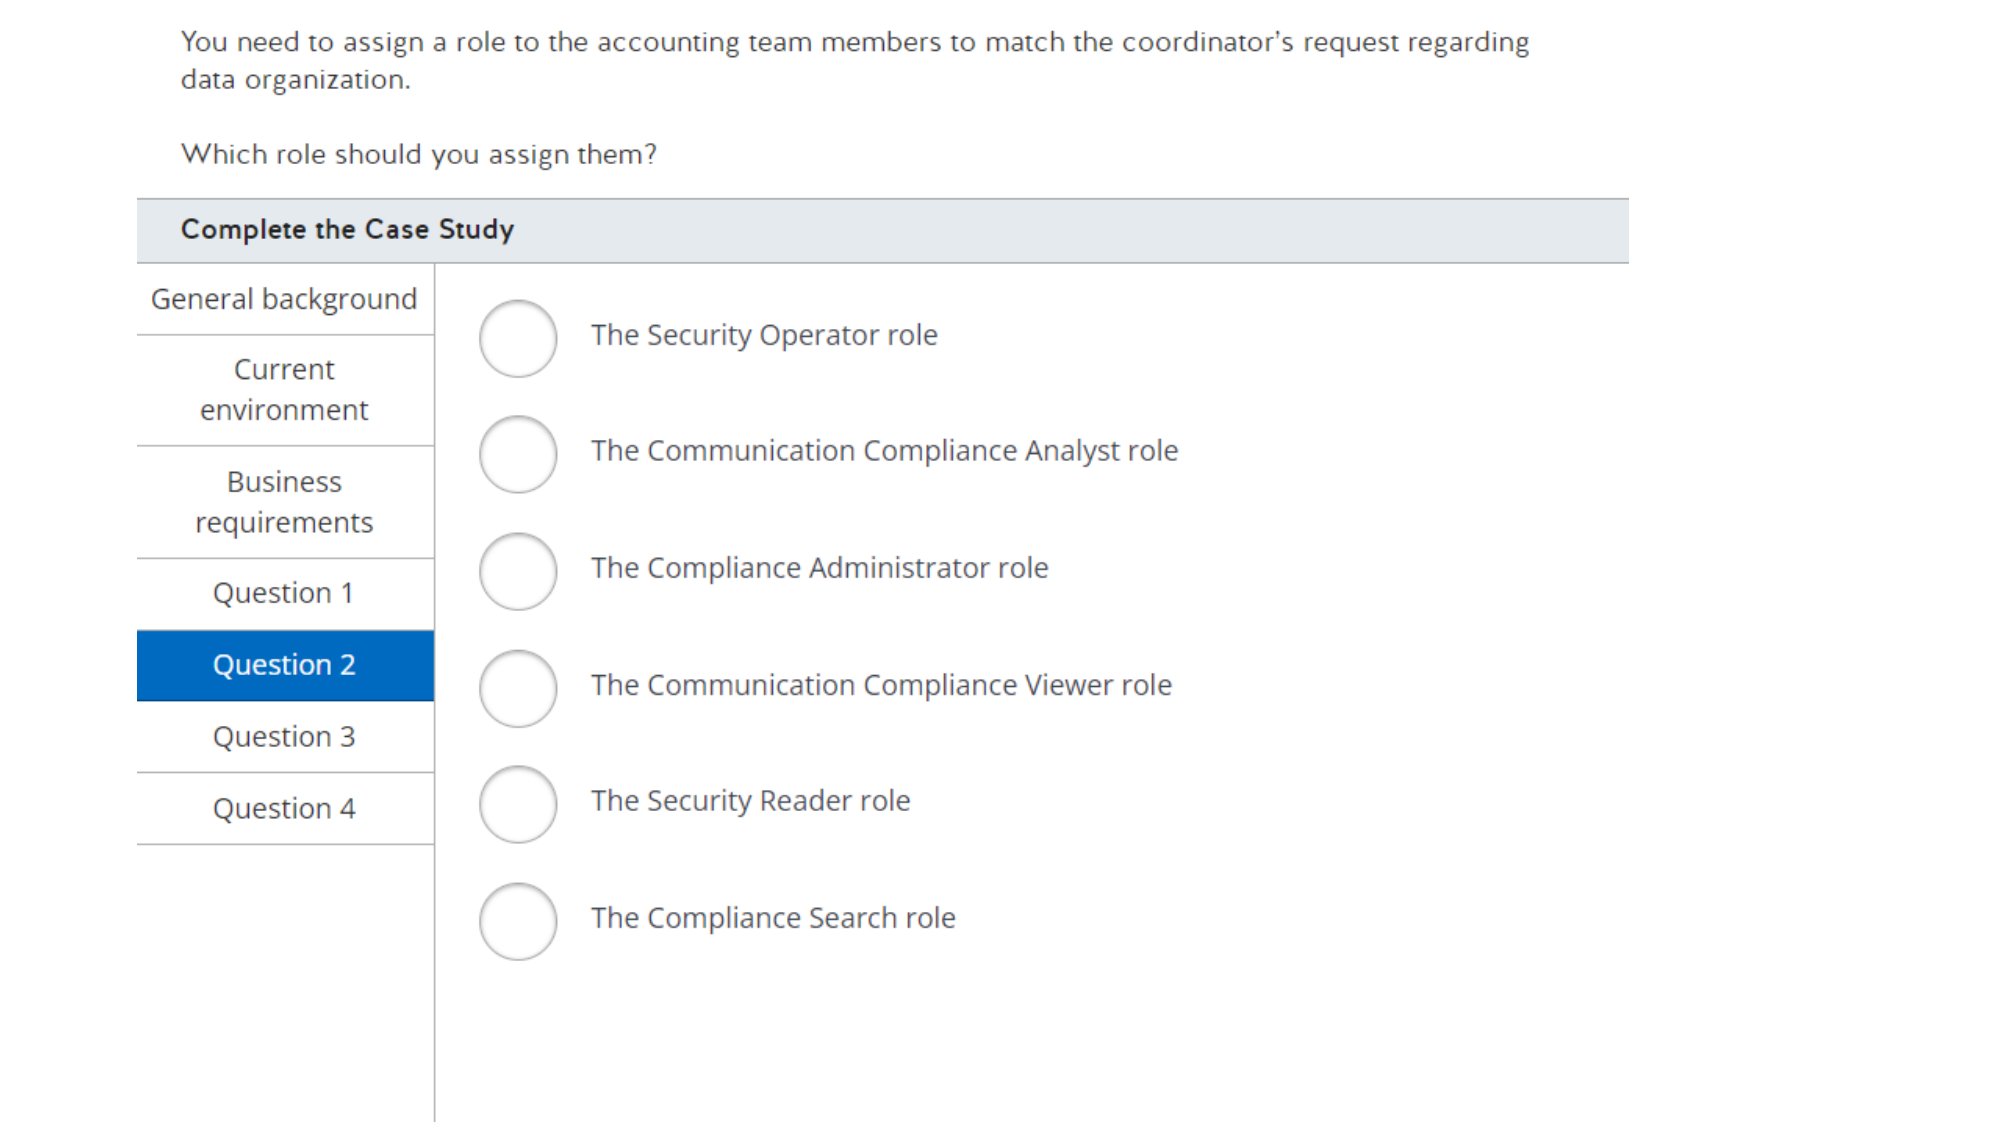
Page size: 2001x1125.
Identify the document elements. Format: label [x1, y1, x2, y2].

picture [137, 3, 1629, 1122]
